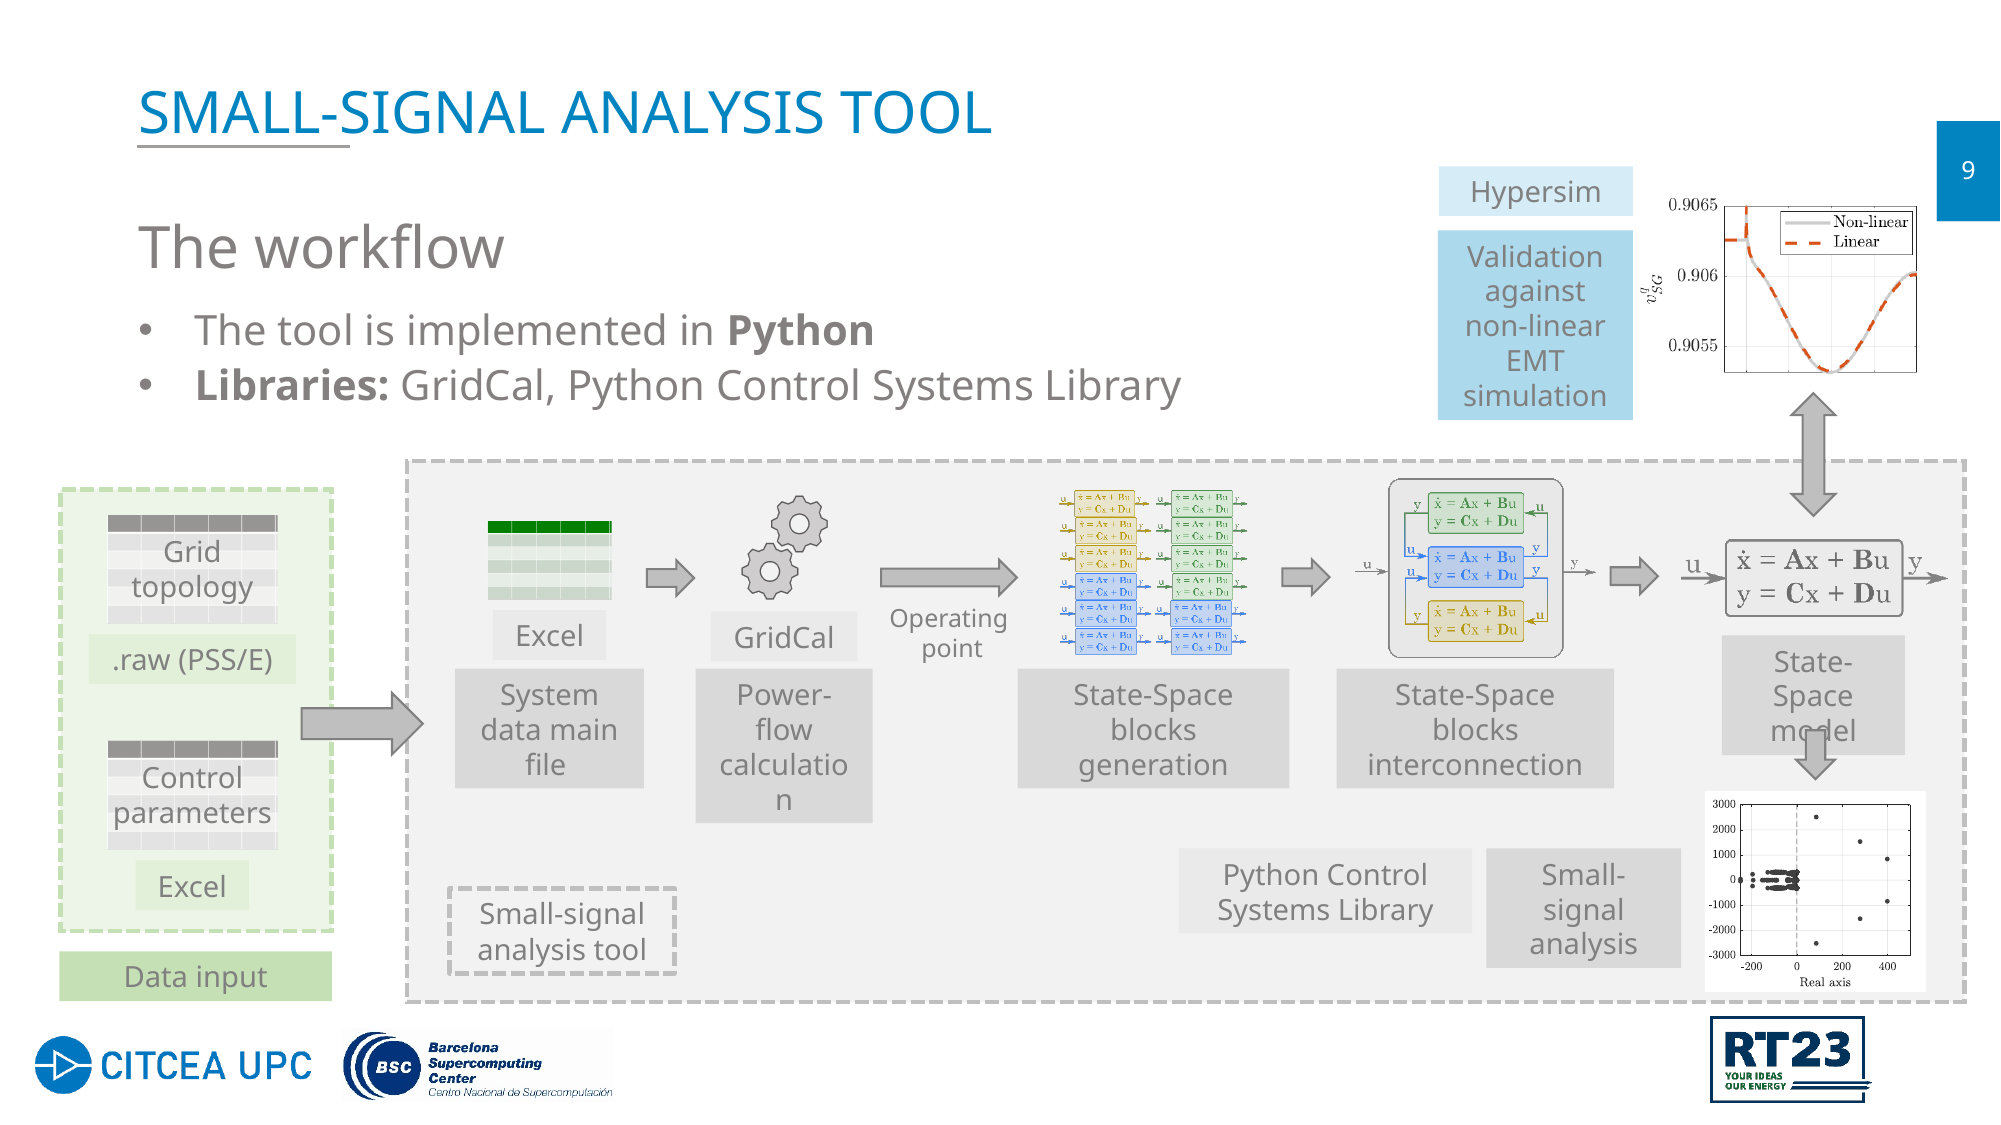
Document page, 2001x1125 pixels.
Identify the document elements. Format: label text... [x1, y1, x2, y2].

text_box [1281, 556, 1332, 598]
title SMALL-SIGNAL ANALYSIS TOOL [123, 76, 1849, 171]
text_box Power-flow calculation [695, 668, 873, 824]
picture [1704, 790, 1927, 992]
text_box .raw (PSS/E) [88, 634, 296, 684]
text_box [1059, 490, 1248, 655]
text_box Operating point [843, 595, 1055, 670]
text_box [300, 690, 425, 757]
picture [1681, 539, 1948, 617]
text_box [60, 488, 333, 932]
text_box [92, 740, 293, 850]
picture [1638, 196, 1926, 382]
text_box Excel [492, 610, 607, 660]
text_box Data input [59, 951, 332, 1002]
picture [33, 1036, 312, 1094]
picture [1710, 1016, 1872, 1103]
text_box [880, 557, 1019, 598]
picture [1355, 478, 1596, 659]
text_box Small-signal analysis tool [449, 888, 675, 974]
text_box Validation against non-linear EMT simulation [1437, 230, 1633, 420]
text_box System data main file [455, 668, 644, 789]
text_box Excel [135, 860, 249, 911]
text_box Hypersim [1438, 166, 1633, 216]
list The tool is implemented in Python Libraries: GridCal, Python Control Systems Library [123, 291, 1265, 518]
text_box [645, 557, 696, 599]
text_box [1789, 391, 1838, 518]
text_box [1609, 555, 1660, 597]
text_box State-Space model [1721, 635, 1905, 756]
text_box State-Space blocks generation [1017, 668, 1290, 789]
text_box The workflow [123, 202, 1233, 295]
picture [722, 485, 847, 610]
slide_number 9 [1936, 141, 2000, 202]
text_box Small-signal analysis [1486, 848, 1682, 968]
picture [341, 1028, 614, 1102]
text_box State-Space blocks interconnection [1336, 668, 1615, 789]
text_box [1793, 729, 1838, 781]
picture [487, 520, 612, 600]
text_box [406, 460, 1966, 1003]
text_box GridCal [710, 611, 843, 662]
text_box Python Control Systems Library [1178, 848, 1473, 934]
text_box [106, 514, 279, 624]
